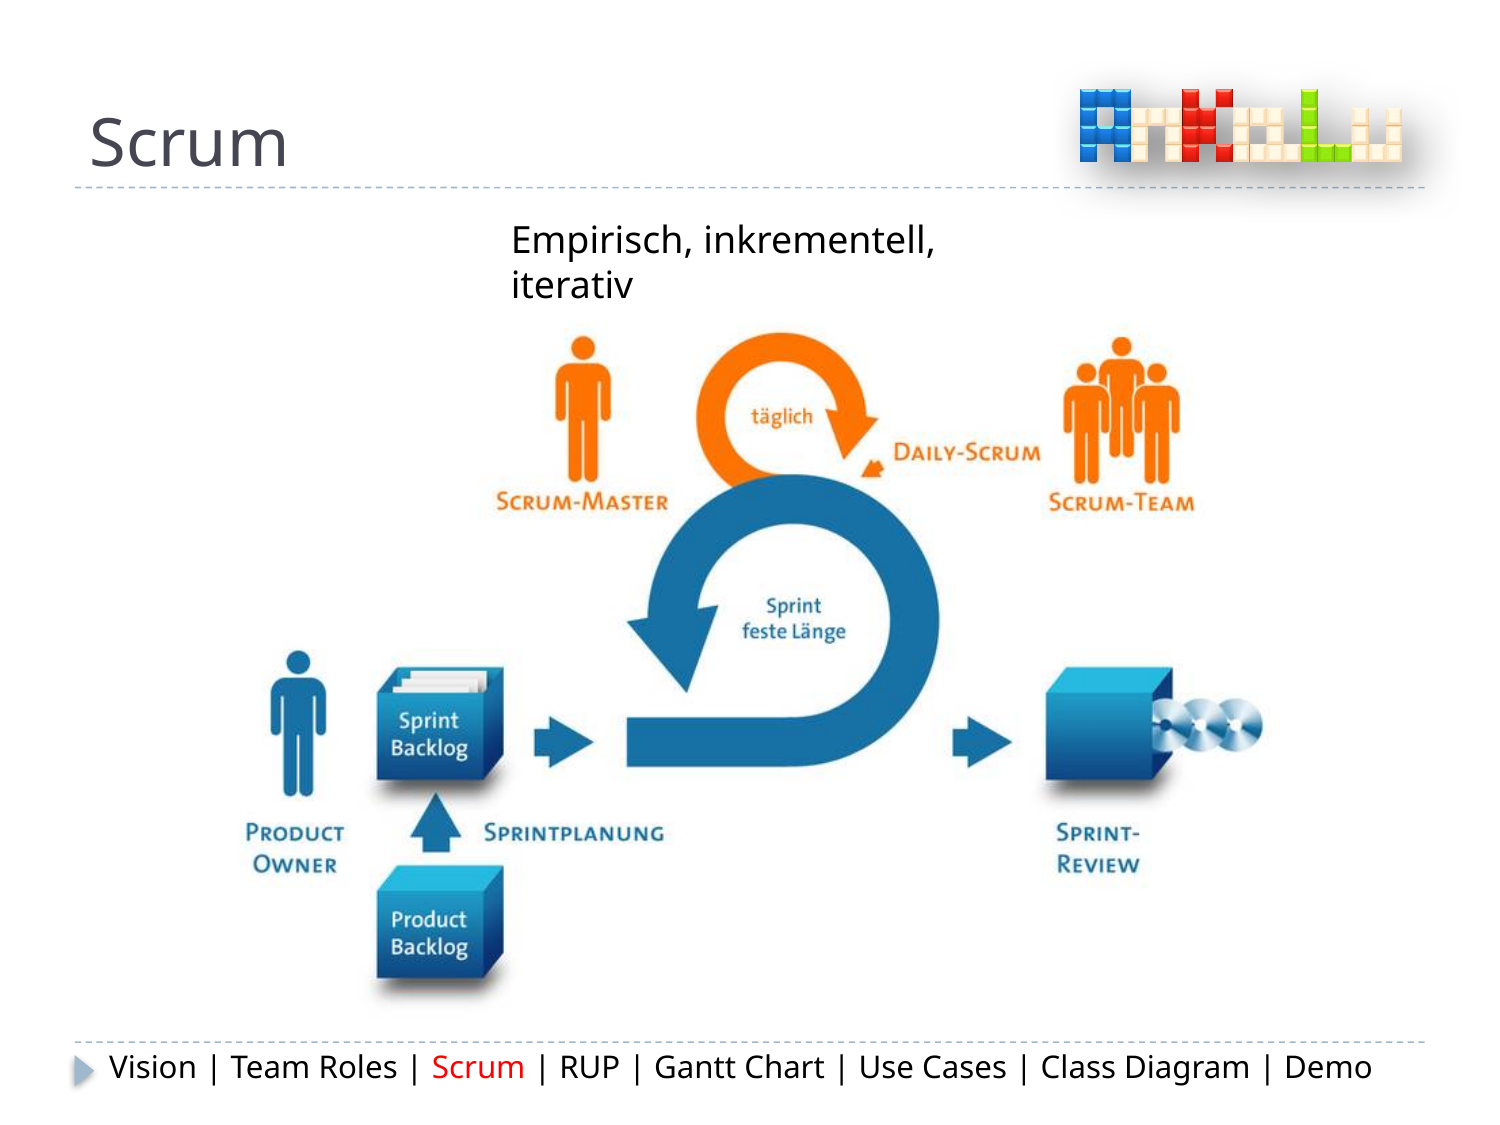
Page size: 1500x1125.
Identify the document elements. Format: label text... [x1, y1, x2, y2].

text_box Vision | Team Roles | Scrum | RUP | Gantt Chart | Use Cases | Class Diagram | Demo [94, 1039, 1500, 1092]
text_box Empirisch, inkrementell, iterativ [496, 208, 1006, 302]
picture [1080, 89, 1402, 163]
title Scrum [75, 24, 1425, 188]
picture [218, 302, 1302, 1032]
